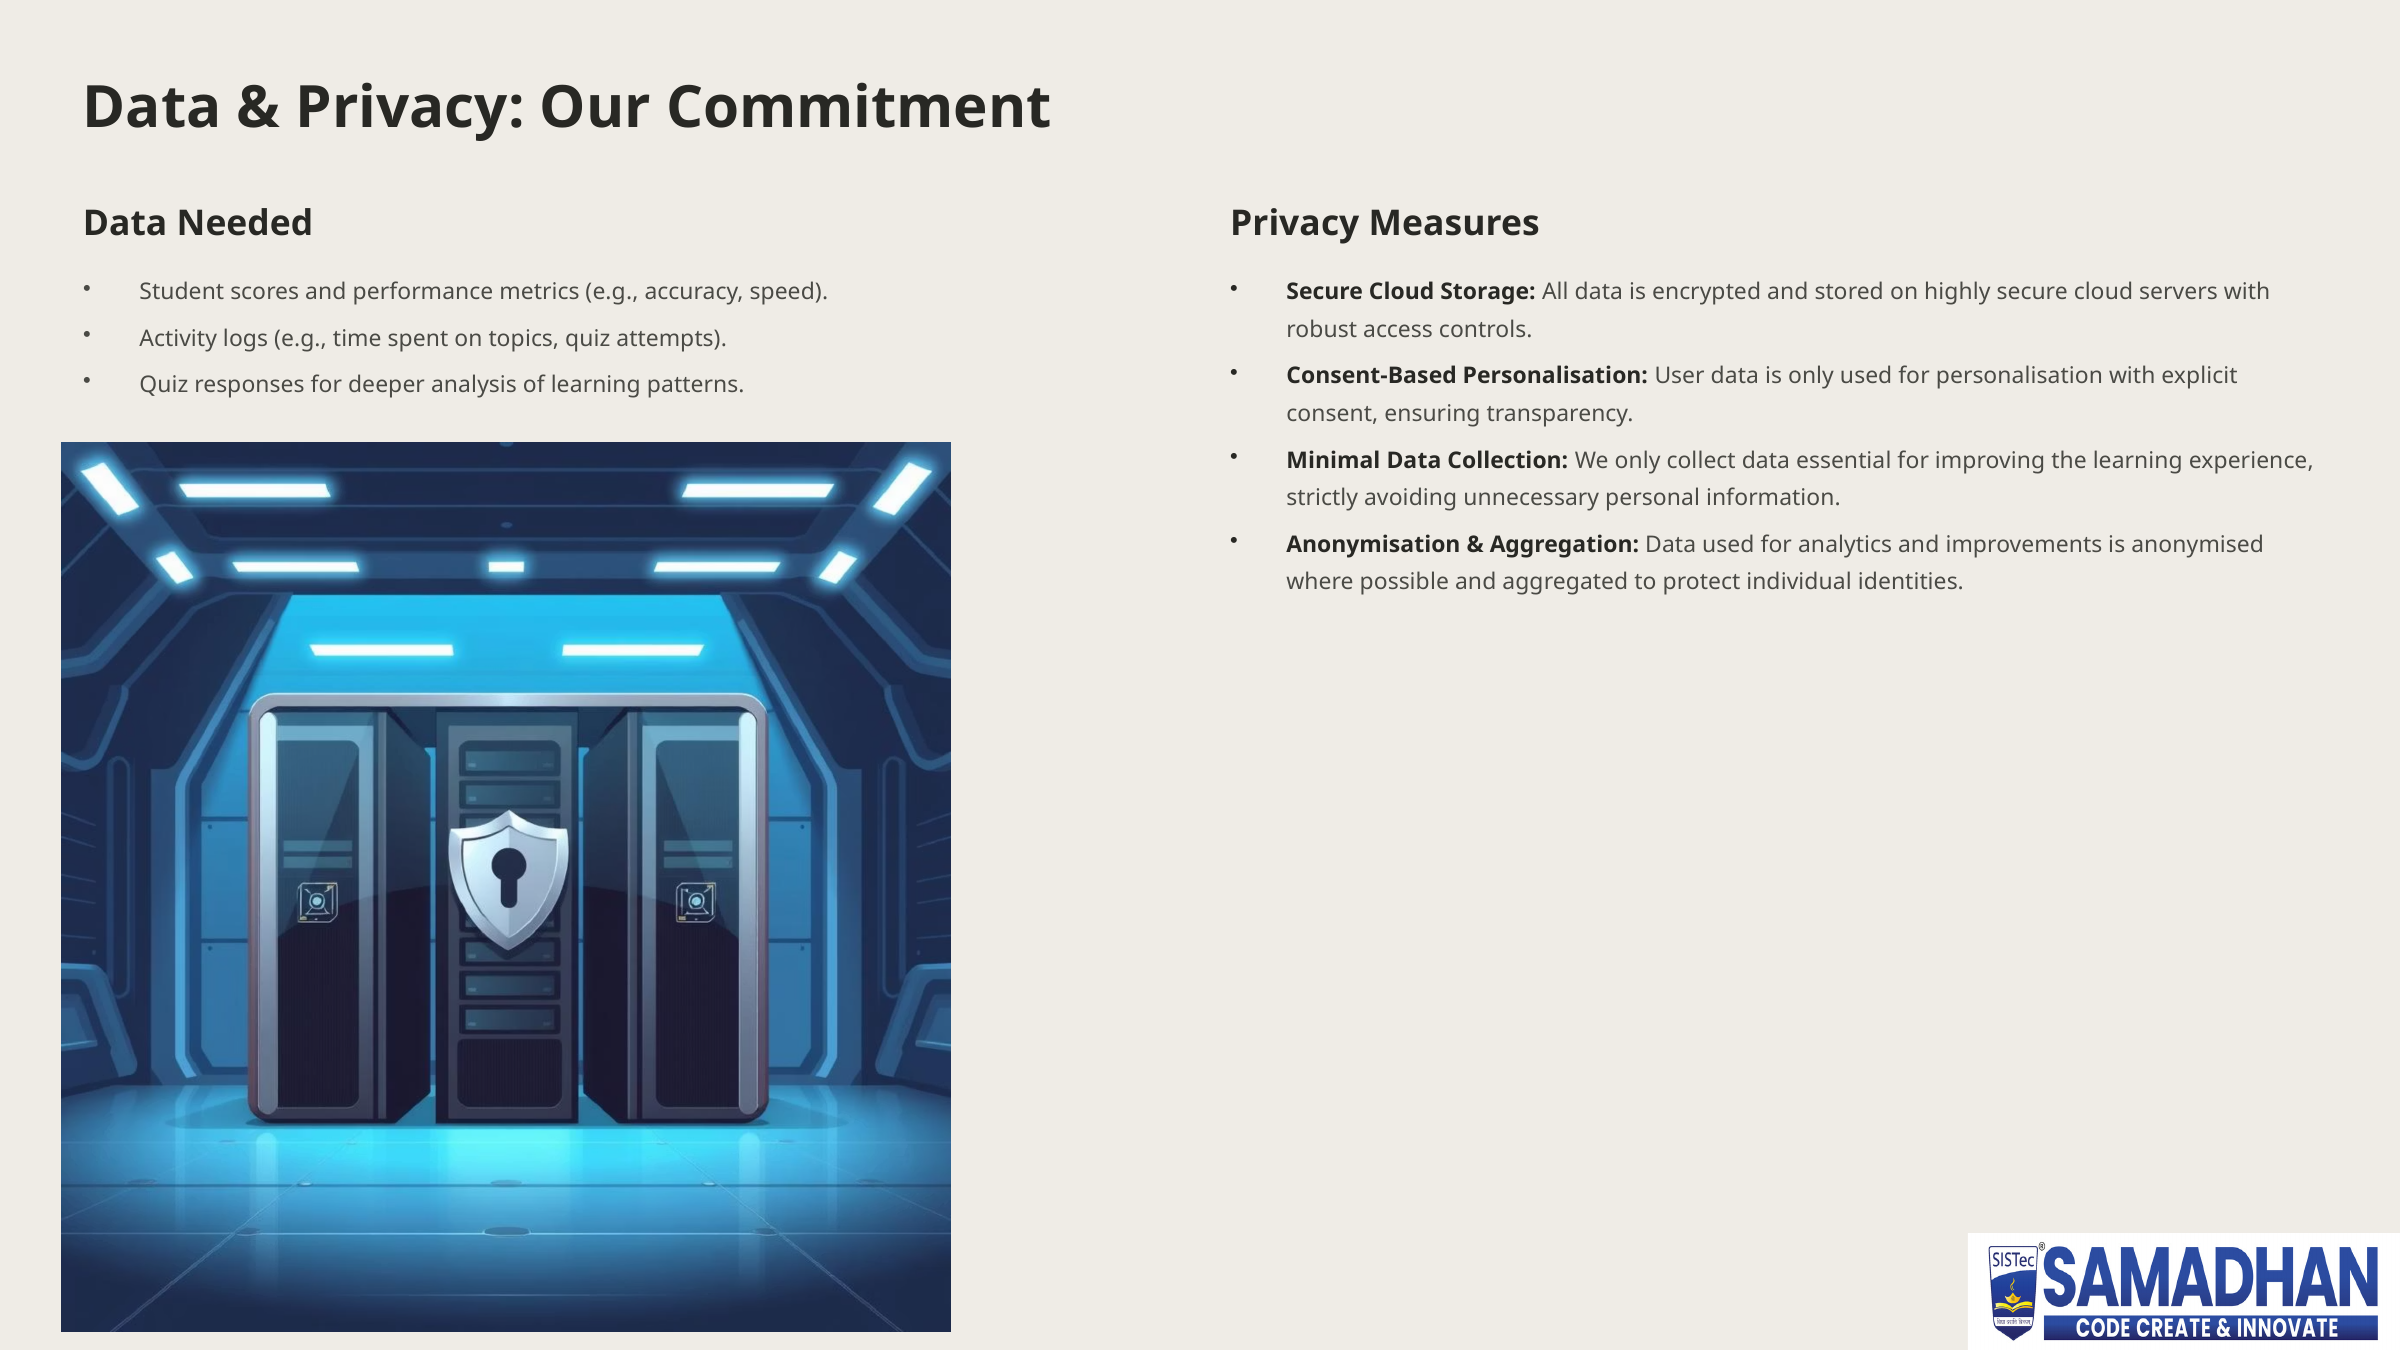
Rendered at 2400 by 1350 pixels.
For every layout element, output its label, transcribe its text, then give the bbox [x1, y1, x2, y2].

text_box [1967, 1233, 2400, 1350]
text_box Consent-Based Personalisation: User data is only used for personalisation with explicit consent, ensuring transparency. [1230, 350, 2319, 427]
text_box Data Needed [82, 198, 439, 244]
text_box Student scores and performance metrics (e.g., accuracy, speed). [83, 266, 1172, 305]
text_box Activity logs (e.g., time spent on topics, quiz attempts). [83, 312, 1172, 351]
text_box Anonymisation & Aggregation: Data used for analytics and improvements is anonymised where possible and aggregated to protect individual identities. [1230, 519, 2319, 596]
text_box Minimal Data Collection: We only collect data essential for improving the learning experience, strictly avoiding unnecessary personal information. [1230, 435, 2319, 511]
text_box Secure Cloud Storage: All data is encrypted and stored on highly secure cloud servers with robust access controls. [1230, 266, 2319, 343]
picture [61, 442, 951, 1332]
text_box Privacy Measures [1230, 198, 1586, 244]
text_box Quiz responses for deeper analysis of learning patterns. [83, 359, 1172, 398]
text_box Data & Privacy: Our Commitment [82, 65, 972, 140]
